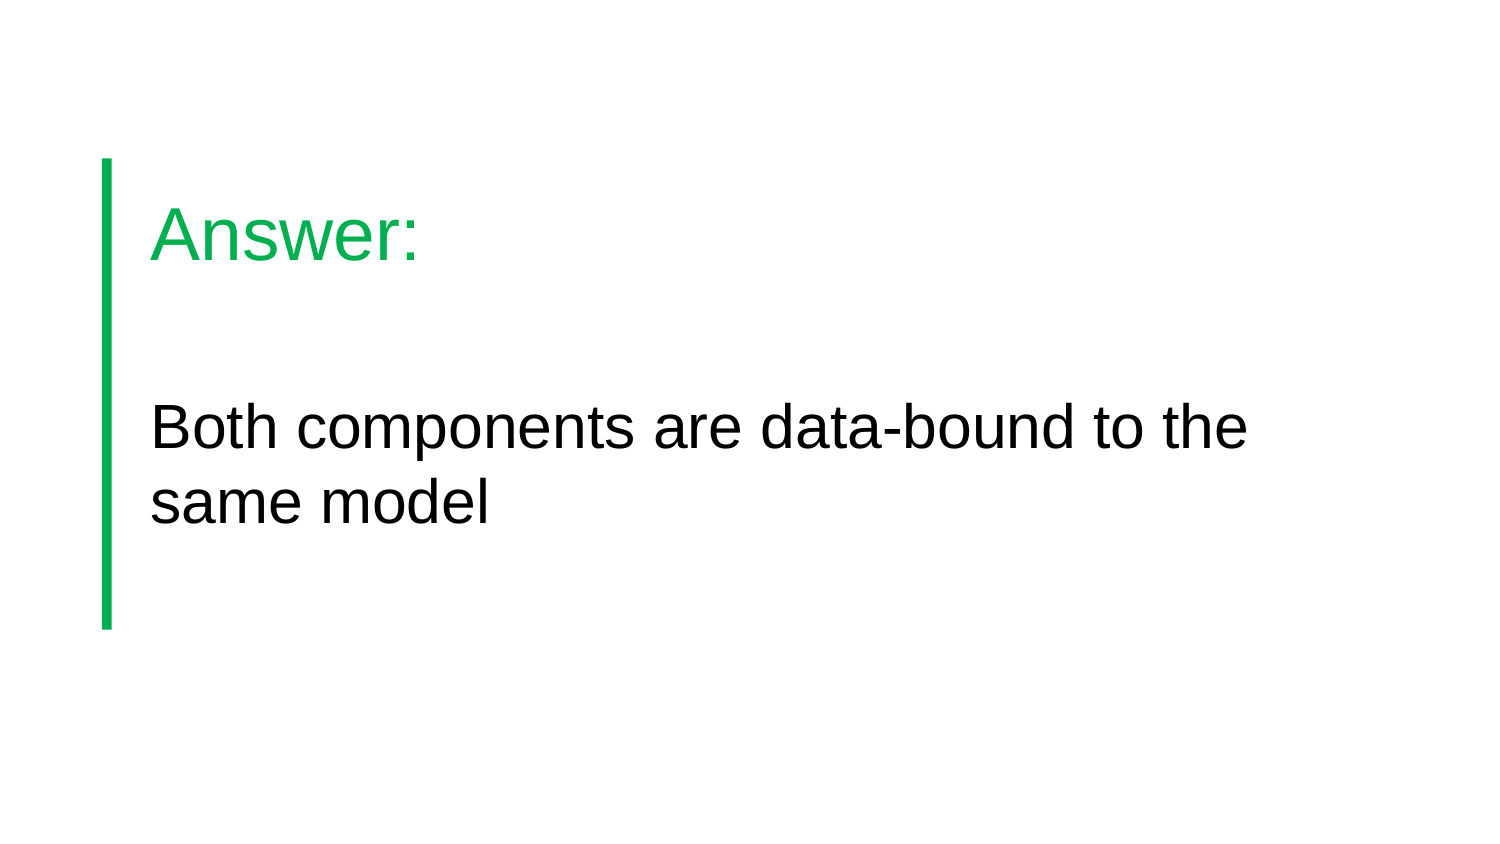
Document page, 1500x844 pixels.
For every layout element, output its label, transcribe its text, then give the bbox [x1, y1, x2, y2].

text_box Both components are data-bound to the same model [135, 258, 1434, 664]
text_box Answer: [135, 170, 1434, 258]
text_box [102, 158, 112, 630]
